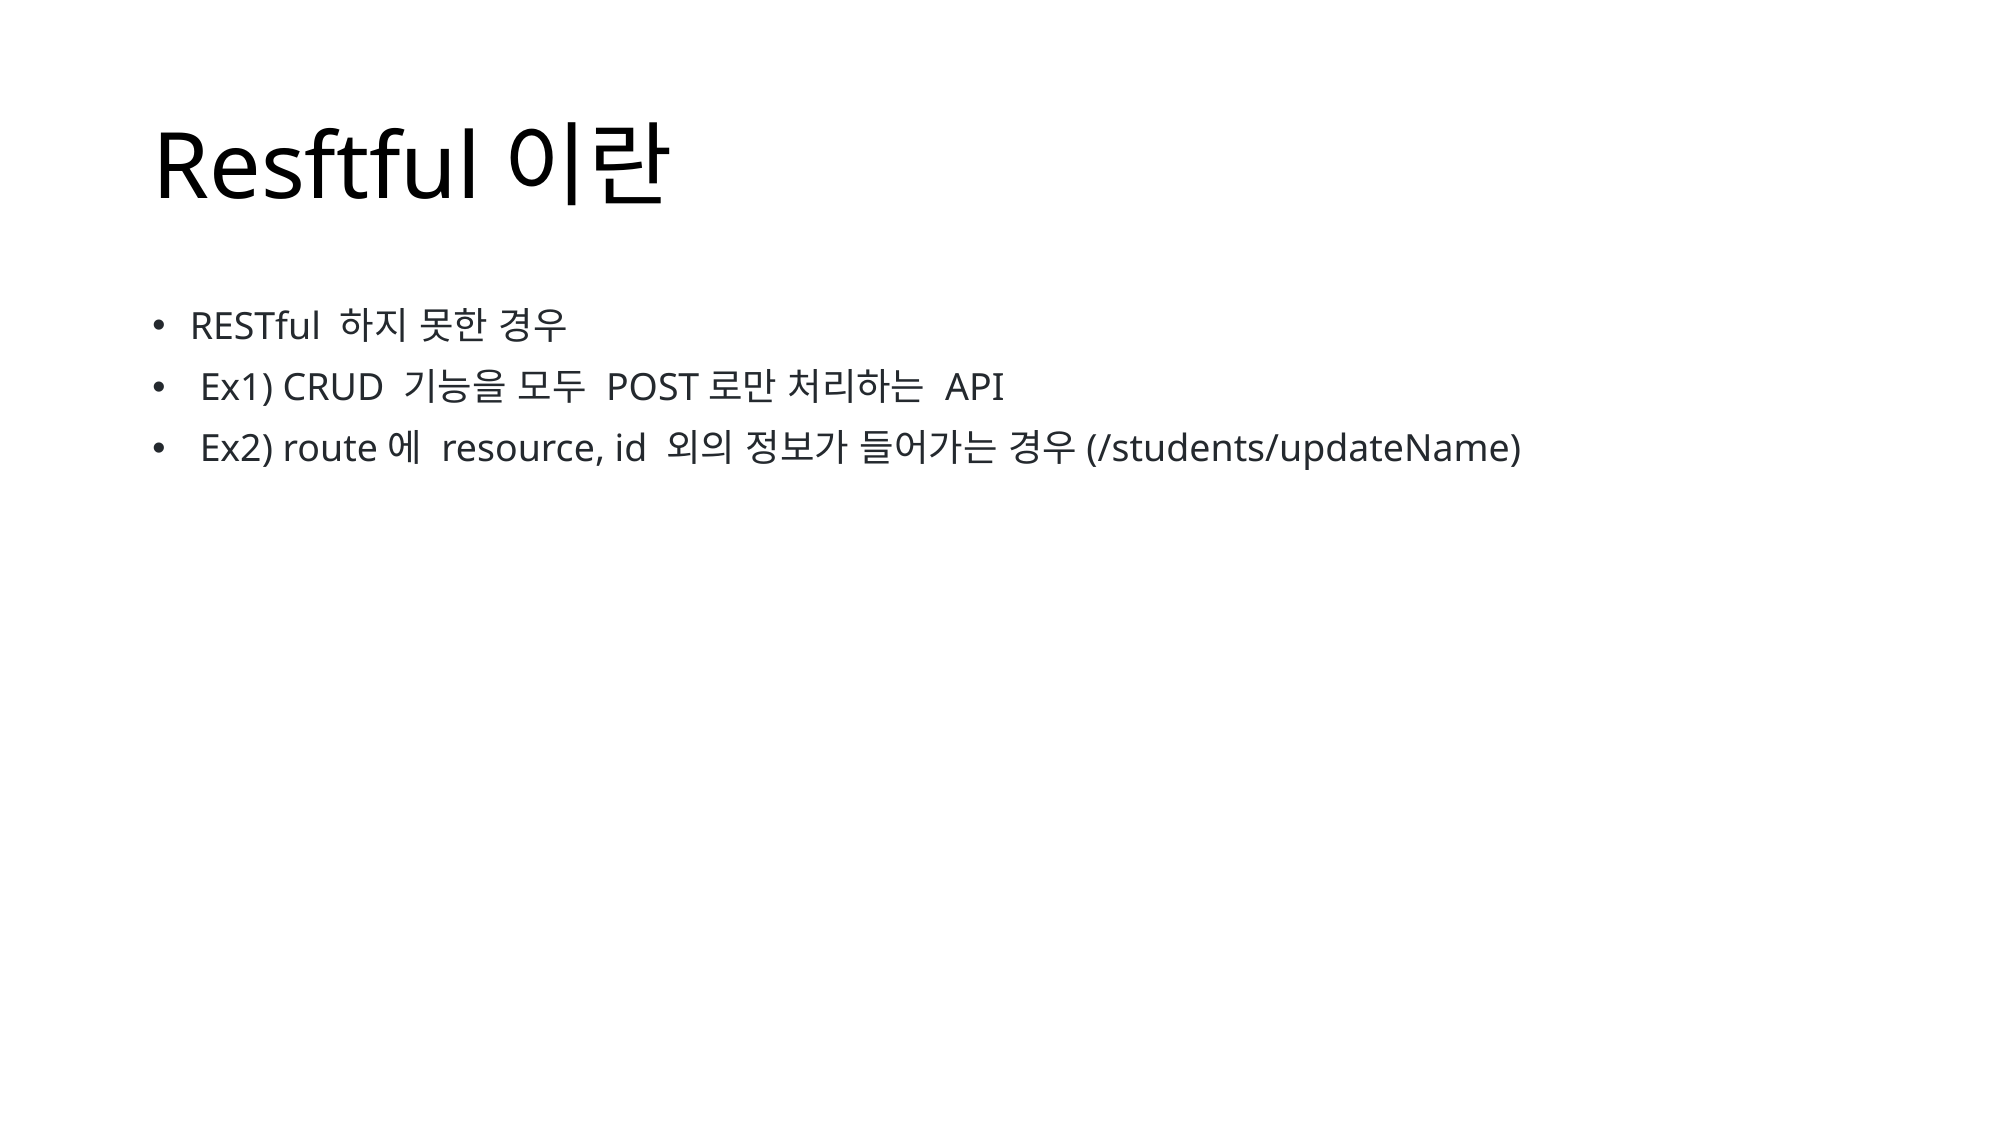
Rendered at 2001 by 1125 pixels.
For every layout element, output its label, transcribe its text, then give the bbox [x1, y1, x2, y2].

list RESTful 하지 못한 경우 Ex1) CRUD 기능을 모두 POST로만 처리하는 API Ex2) route에 resource, id 외의 정보가 들어가는 경우(/students/updateName) [137, 299, 1863, 1014]
title Resftful이란 [137, 59, 1863, 278]
